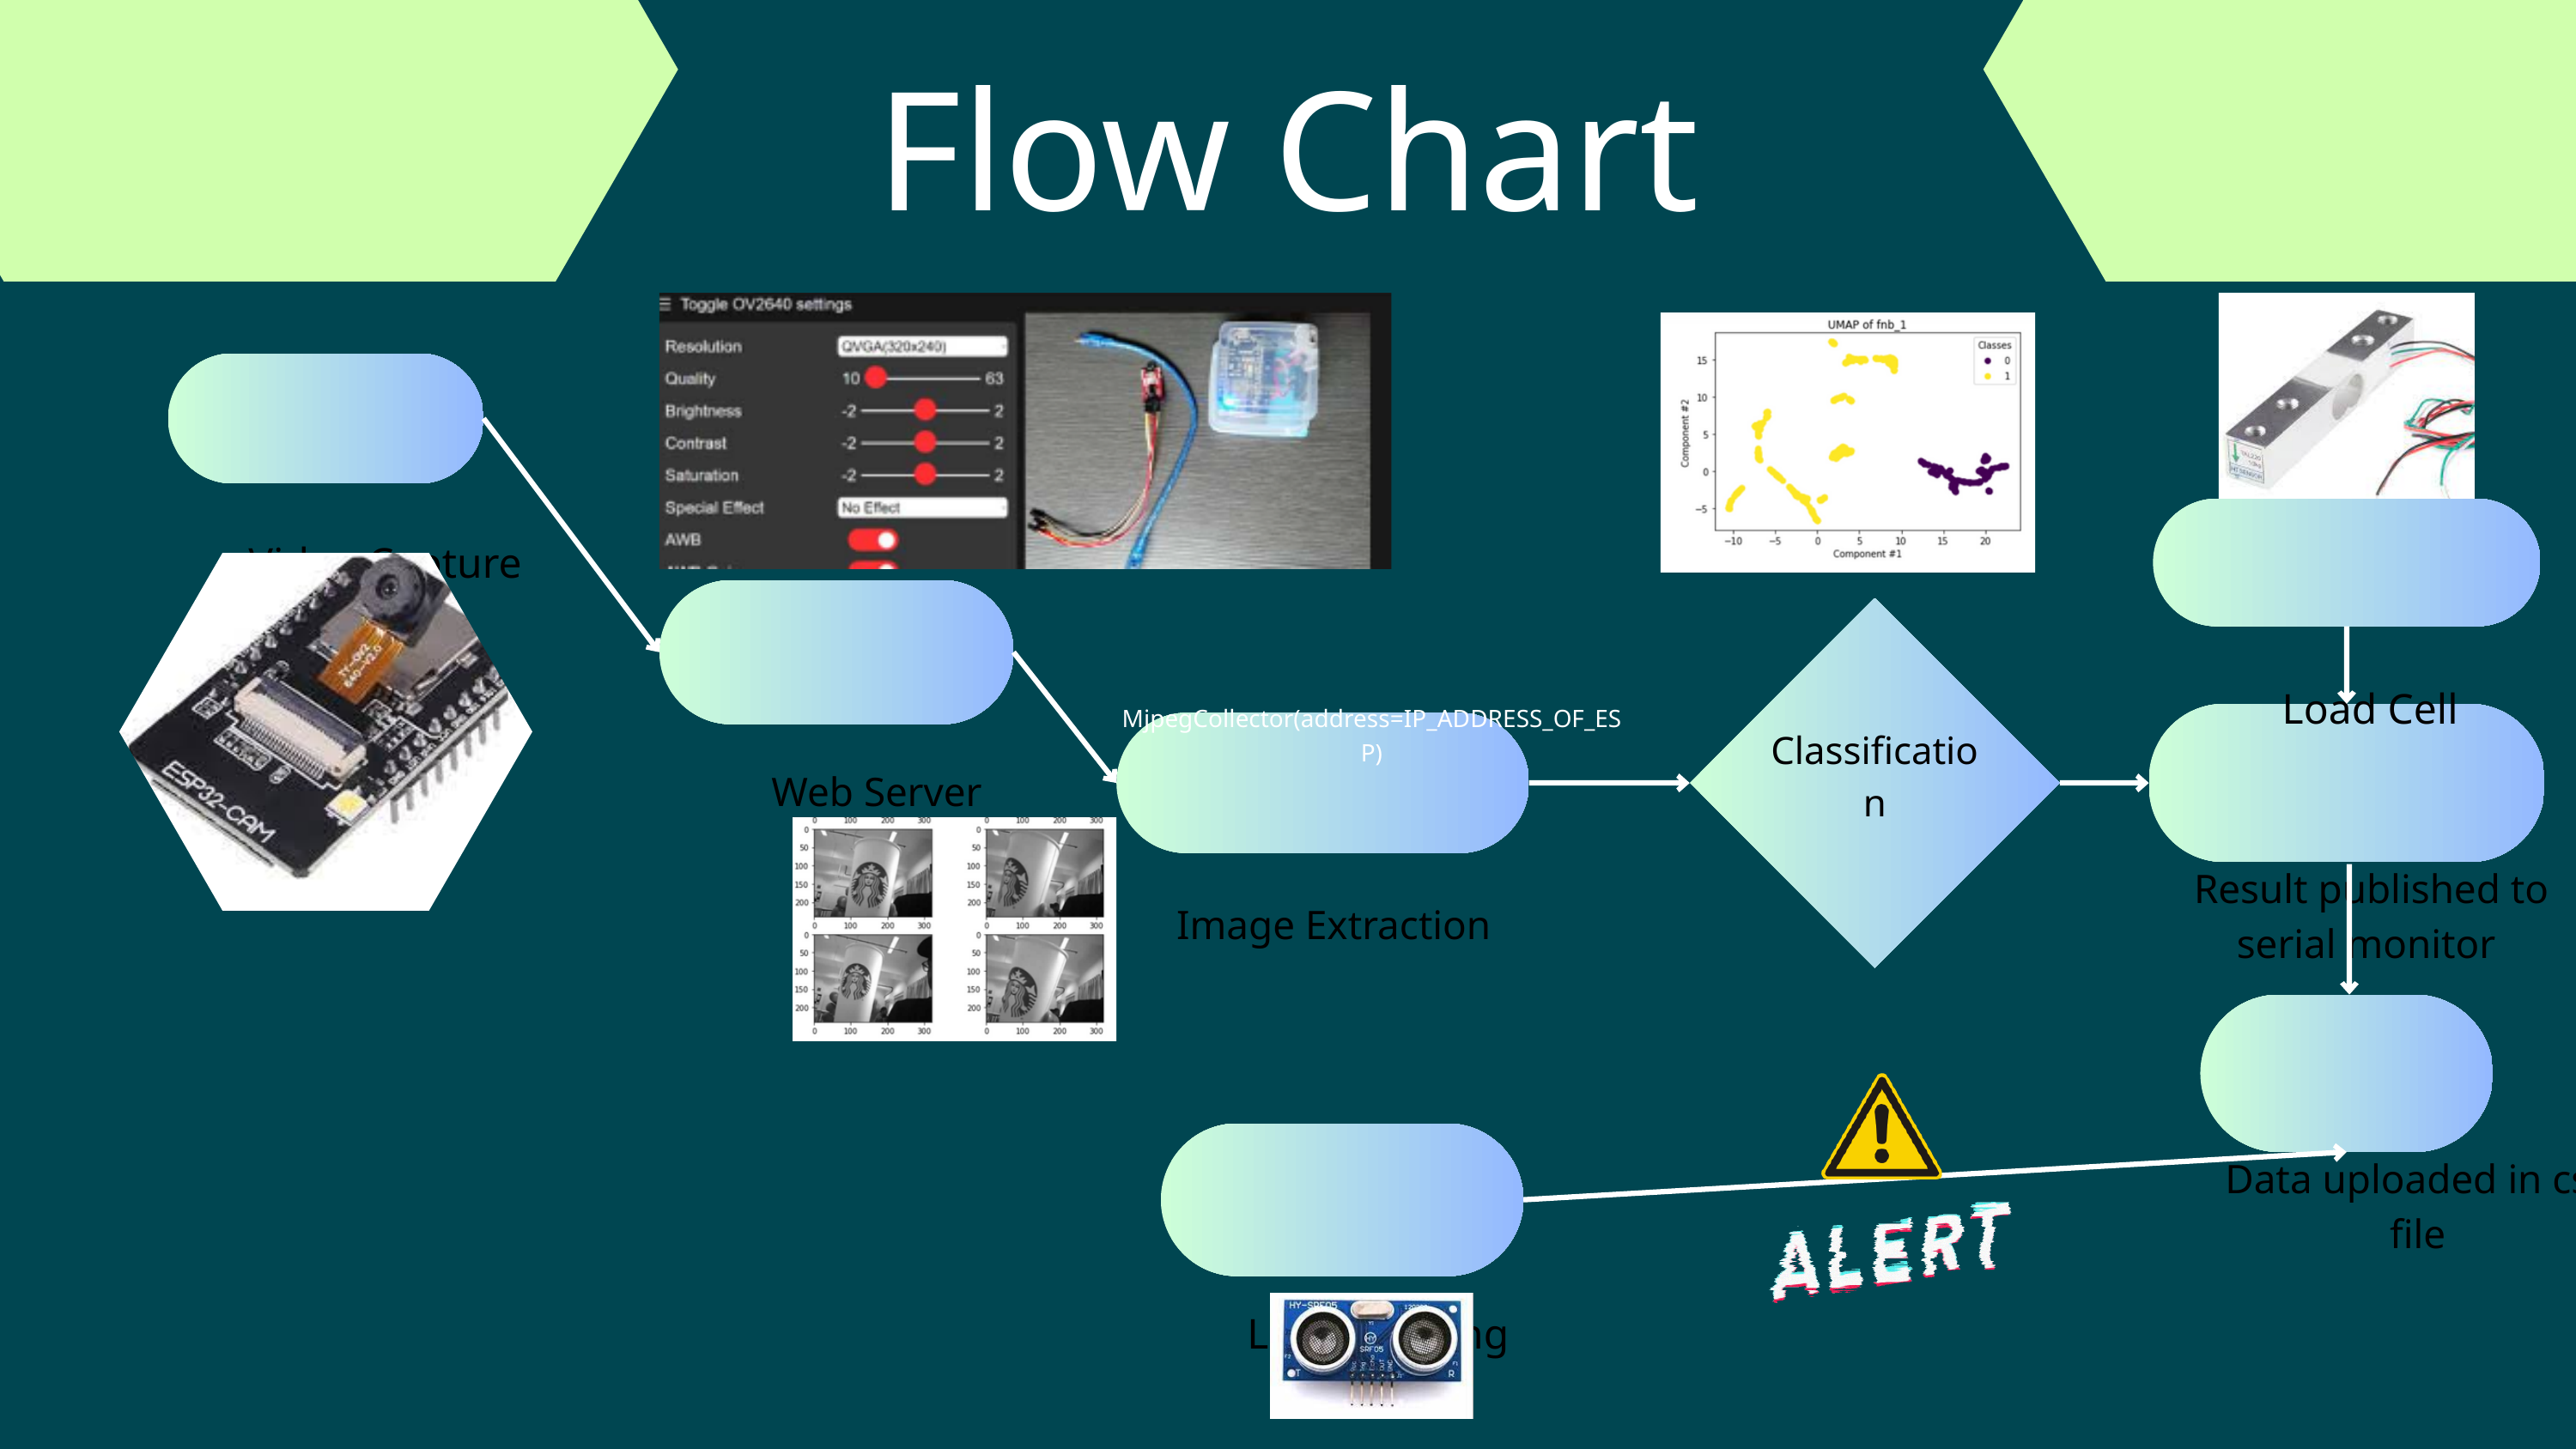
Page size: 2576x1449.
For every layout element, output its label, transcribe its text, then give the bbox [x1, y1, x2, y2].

text_box [1660, 312, 2036, 573]
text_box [1115, 712, 1529, 853]
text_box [2153, 498, 2541, 627]
text_box [1270, 1293, 1474, 1419]
text_box [793, 817, 1117, 1042]
picture [1765, 1202, 2022, 1311]
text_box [2148, 703, 2545, 863]
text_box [1160, 1123, 1524, 1276]
text_box [1820, 1073, 1942, 1180]
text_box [2200, 994, 2494, 1153]
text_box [1689, 597, 2061, 968]
text_box Flow Chart [682, 45, 1978, 245]
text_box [167, 353, 484, 484]
text_box MjpegCollector(address=IP_ADDRESS_OF_ESP) [1116, 664, 1627, 767]
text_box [118, 552, 533, 911]
text_box [659, 293, 1392, 569]
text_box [1983, 0, 2576, 282]
text_box [2218, 293, 2475, 497]
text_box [0, 0, 678, 282]
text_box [659, 579, 1014, 724]
